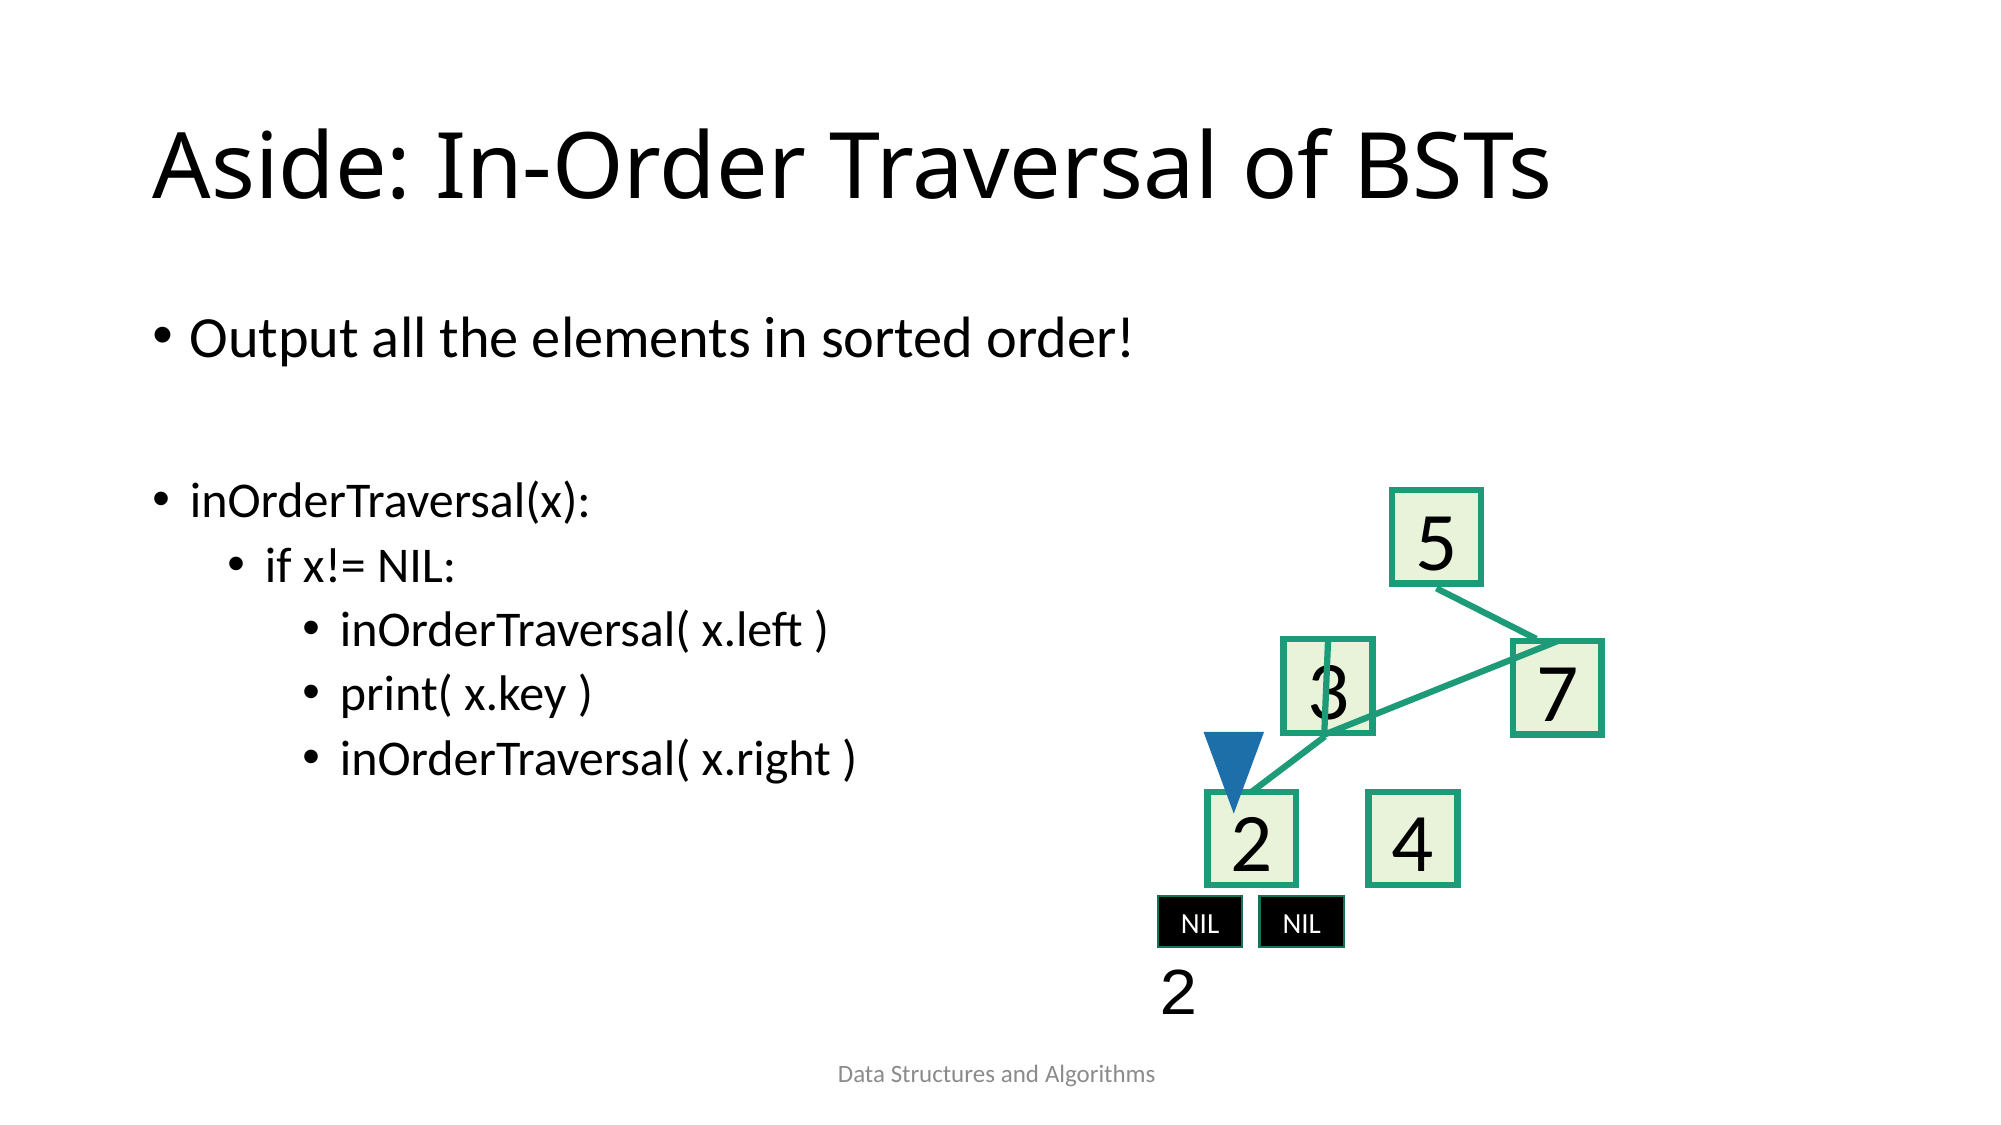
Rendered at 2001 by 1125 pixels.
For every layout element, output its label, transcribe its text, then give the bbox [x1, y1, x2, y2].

list Output all the elements in sorted order! inOrderTraversal(x): if x!= NIL: inOrderTraversal( x.left ) print( x.key ) inOrderTraversal( x.right ) [137, 299, 1863, 1014]
footer Data Structures and Algorithms [662, 1042, 1338, 1103]
text_box NIL [1157, 895, 1243, 948]
title Aside: In-Order Traversal of BSTs [137, 59, 1863, 278]
text_box [1203, 731, 1207, 742]
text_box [1207, 490, 1602, 886]
text_box 2 [1143, 940, 1252, 1036]
text_box NIL [1258, 895, 1345, 948]
